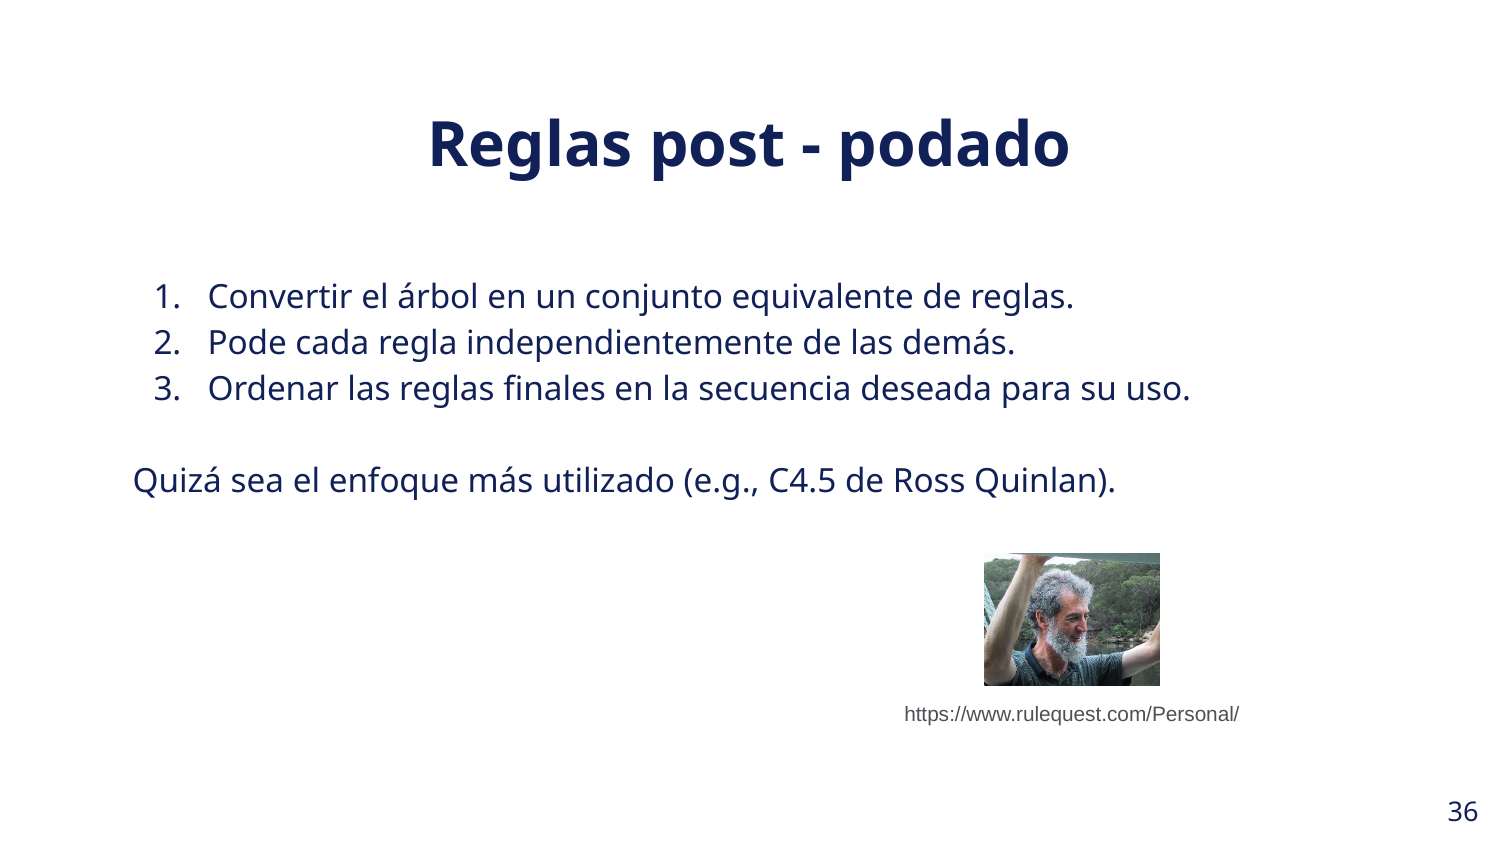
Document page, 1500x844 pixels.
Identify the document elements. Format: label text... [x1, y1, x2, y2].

slide_number ‹#› [1403, 779, 1494, 844]
text_box Convertir el árbol en un conjunto equivalente de reglas. Pode cada regla independientemente de las demás. Ordenar las reglas finales en la secuencia deseada para su uso. Quizá sea el enfoque más utilizado (e.g., C4.5 de Ross Quinlan). [117, 254, 1382, 762]
picture [984, 553, 1160, 686]
text_box https://www.rulequest.com/Personal/ [825, 685, 1318, 749]
text_box Reglas post - podado [0, 88, 1500, 183]
